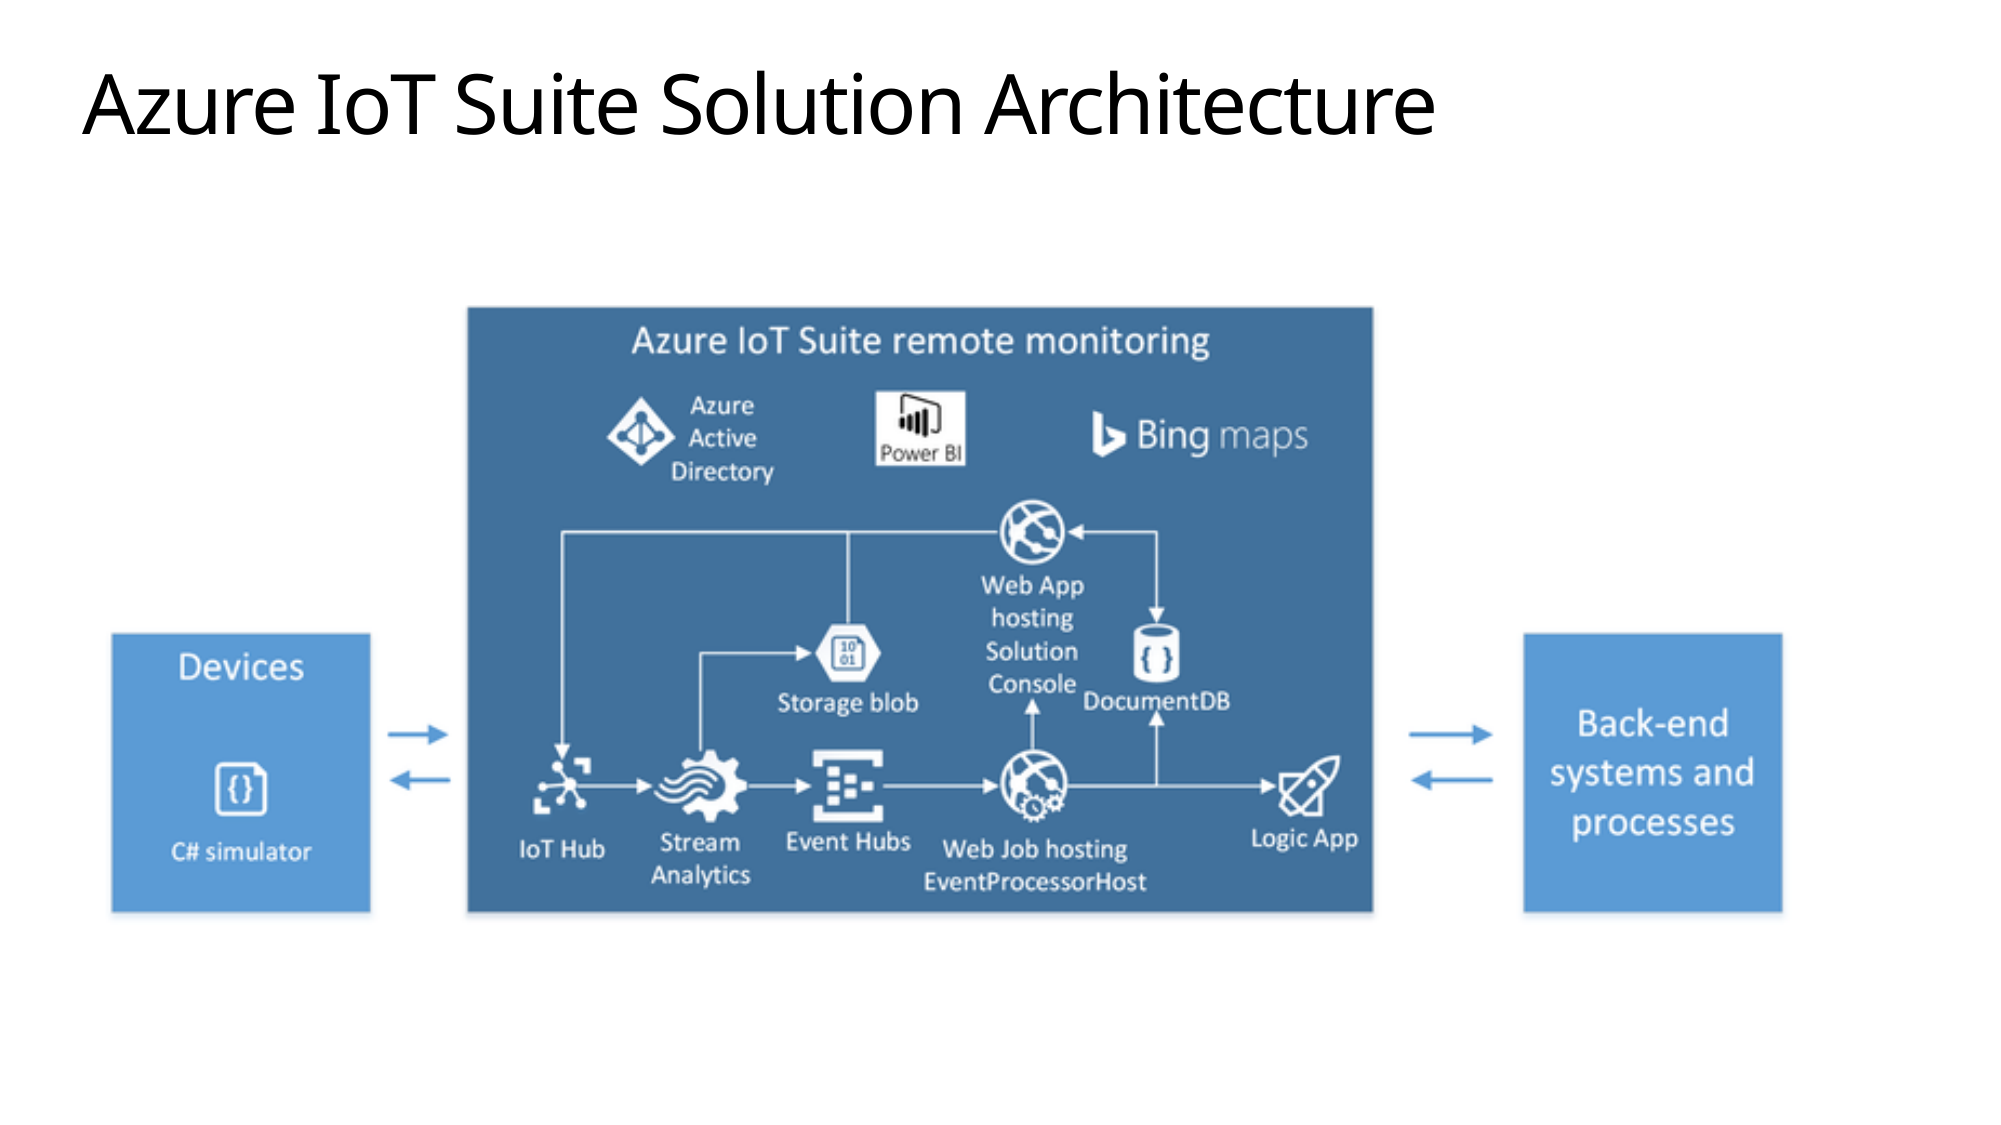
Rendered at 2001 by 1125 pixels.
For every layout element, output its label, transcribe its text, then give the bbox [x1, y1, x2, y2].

title Azure IoT Suite Solution Architecture [58, 47, 1942, 196]
picture [105, 304, 1792, 926]
